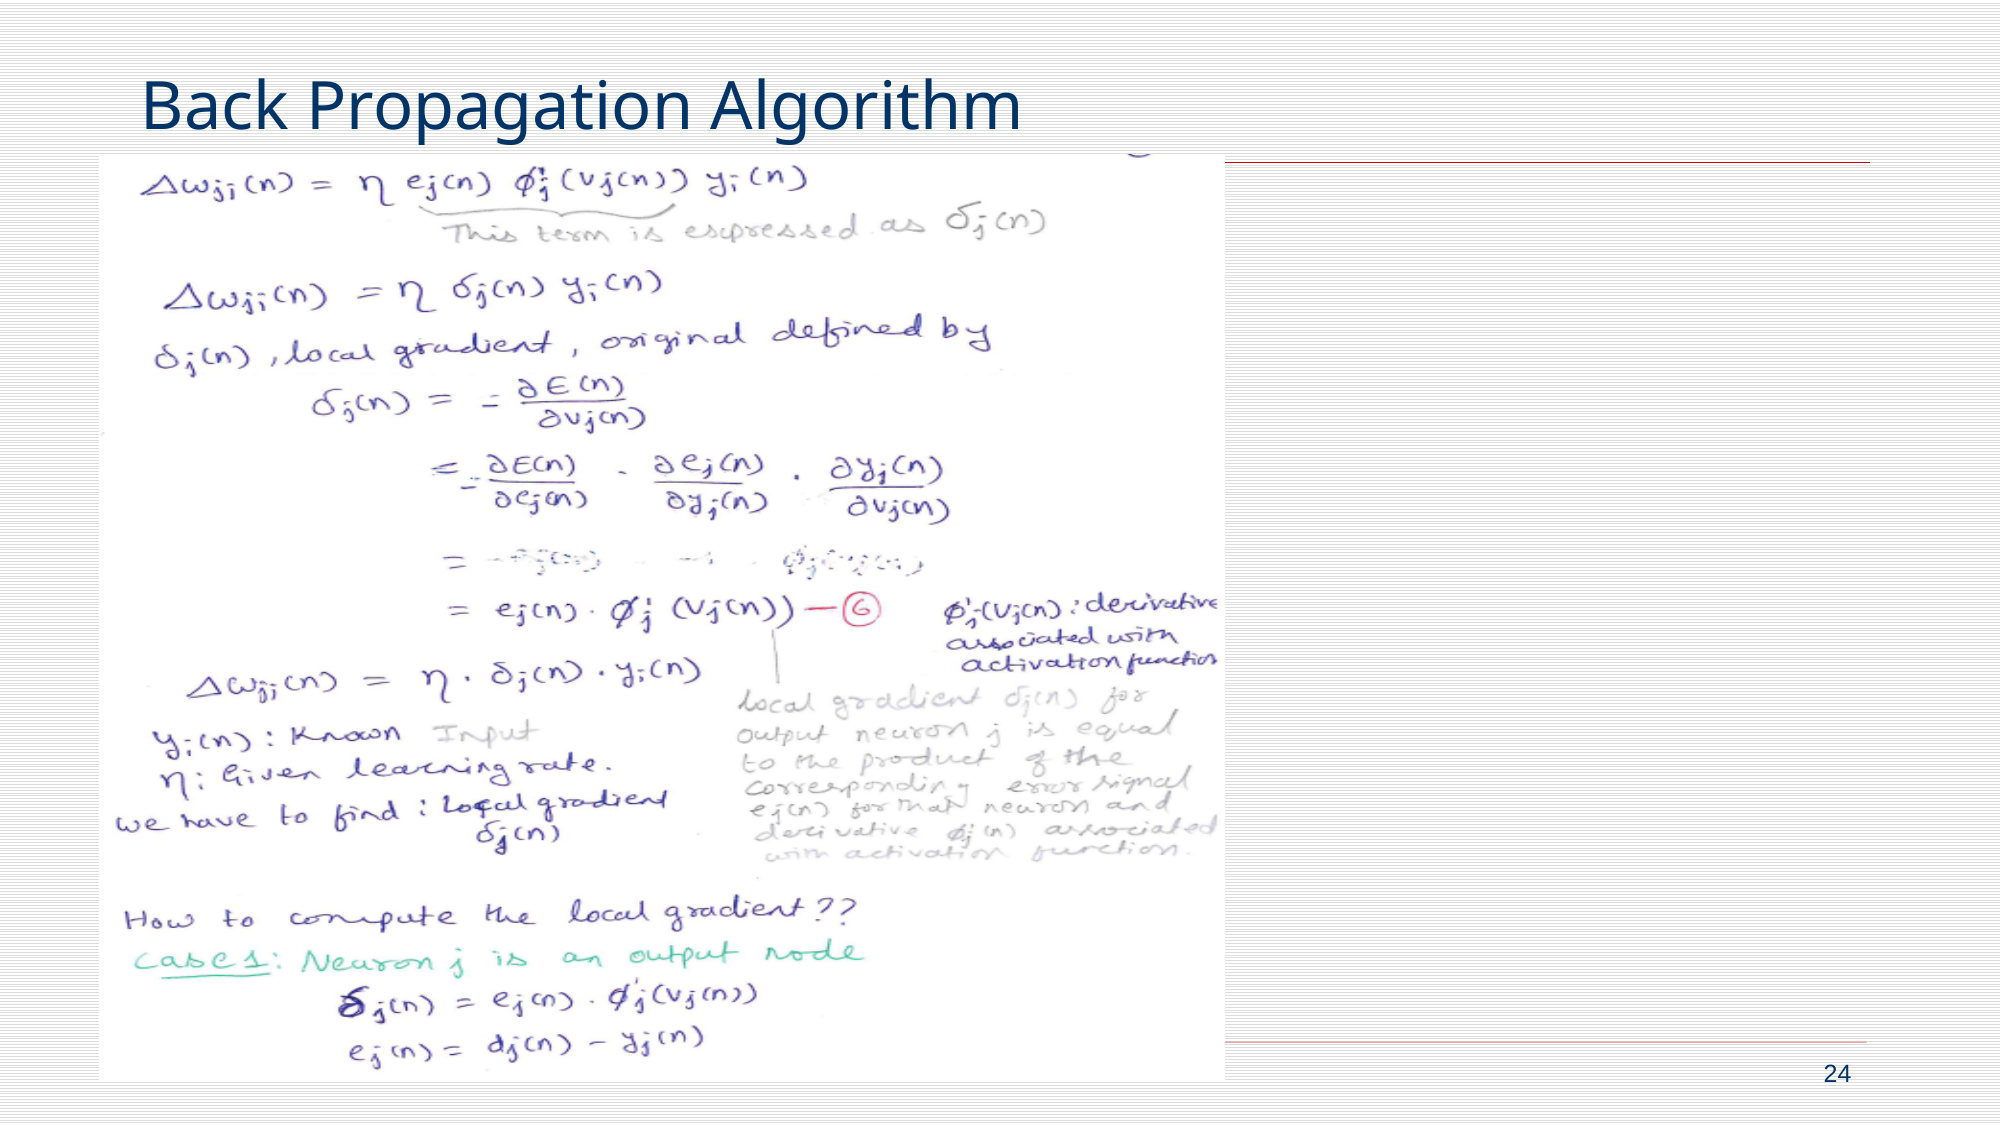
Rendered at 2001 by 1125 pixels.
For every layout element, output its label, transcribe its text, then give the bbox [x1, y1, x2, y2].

slide_number 24 [1433, 1049, 1867, 1103]
title Back Propagation Algorithm [125, 24, 1876, 150]
picture [99, 153, 1226, 1080]
